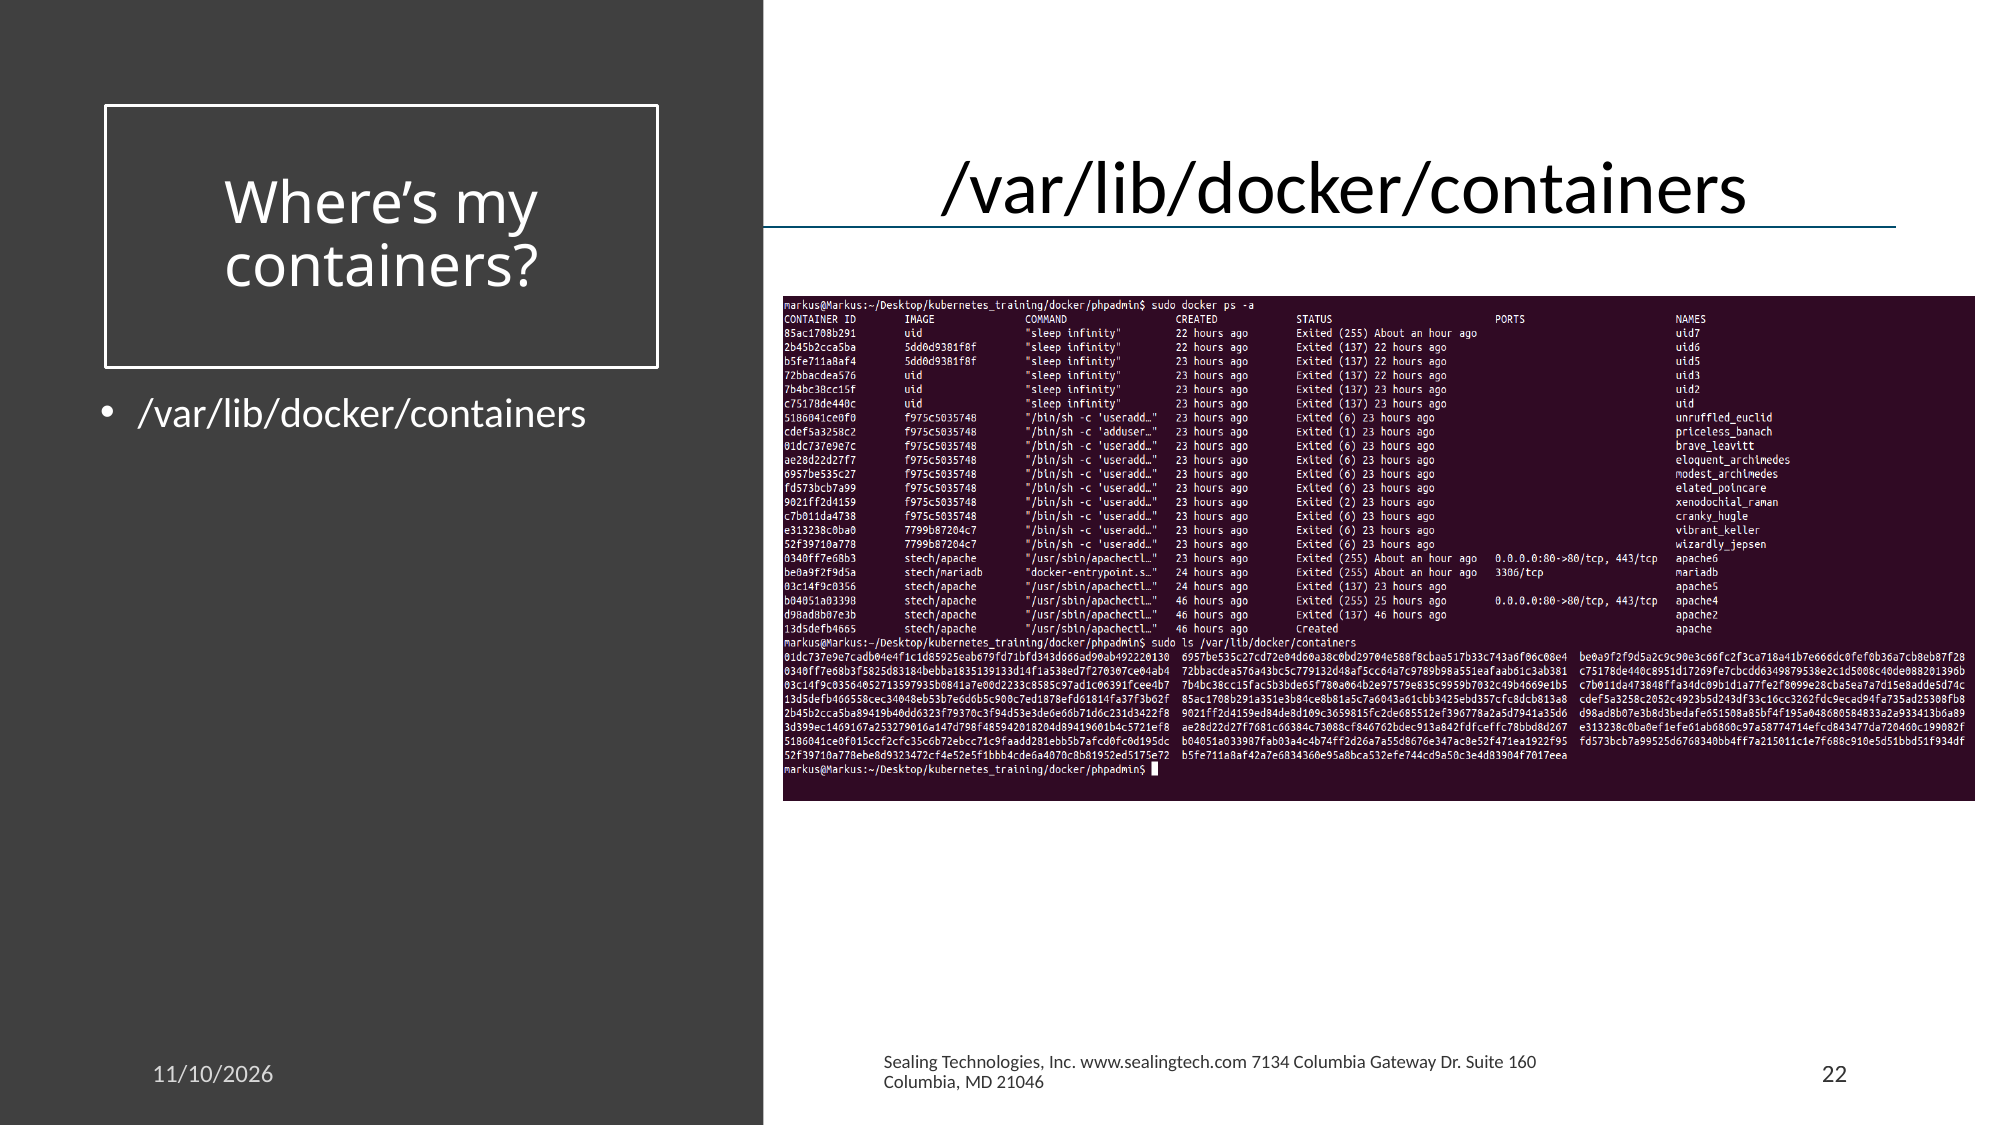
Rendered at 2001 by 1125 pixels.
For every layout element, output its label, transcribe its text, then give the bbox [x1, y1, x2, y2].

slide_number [137, 1042, 588, 1103]
title Where’s my containers? [105, 105, 658, 368]
slide_number 22 [1687, 1042, 1863, 1103]
footer Sealing Technologies, Inc. www.sealingtech.com 7134 Columbia Gateway Dr. Suite 160 Columbia, MD 21046 [869, 1042, 1621, 1103]
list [783, 296, 1975, 801]
list /var/lib/docker/containers [85, 383, 678, 1073]
text_box /var/lib/docker/containers [783, 130, 1906, 296]
text_box [0, 0, 764, 1125]
